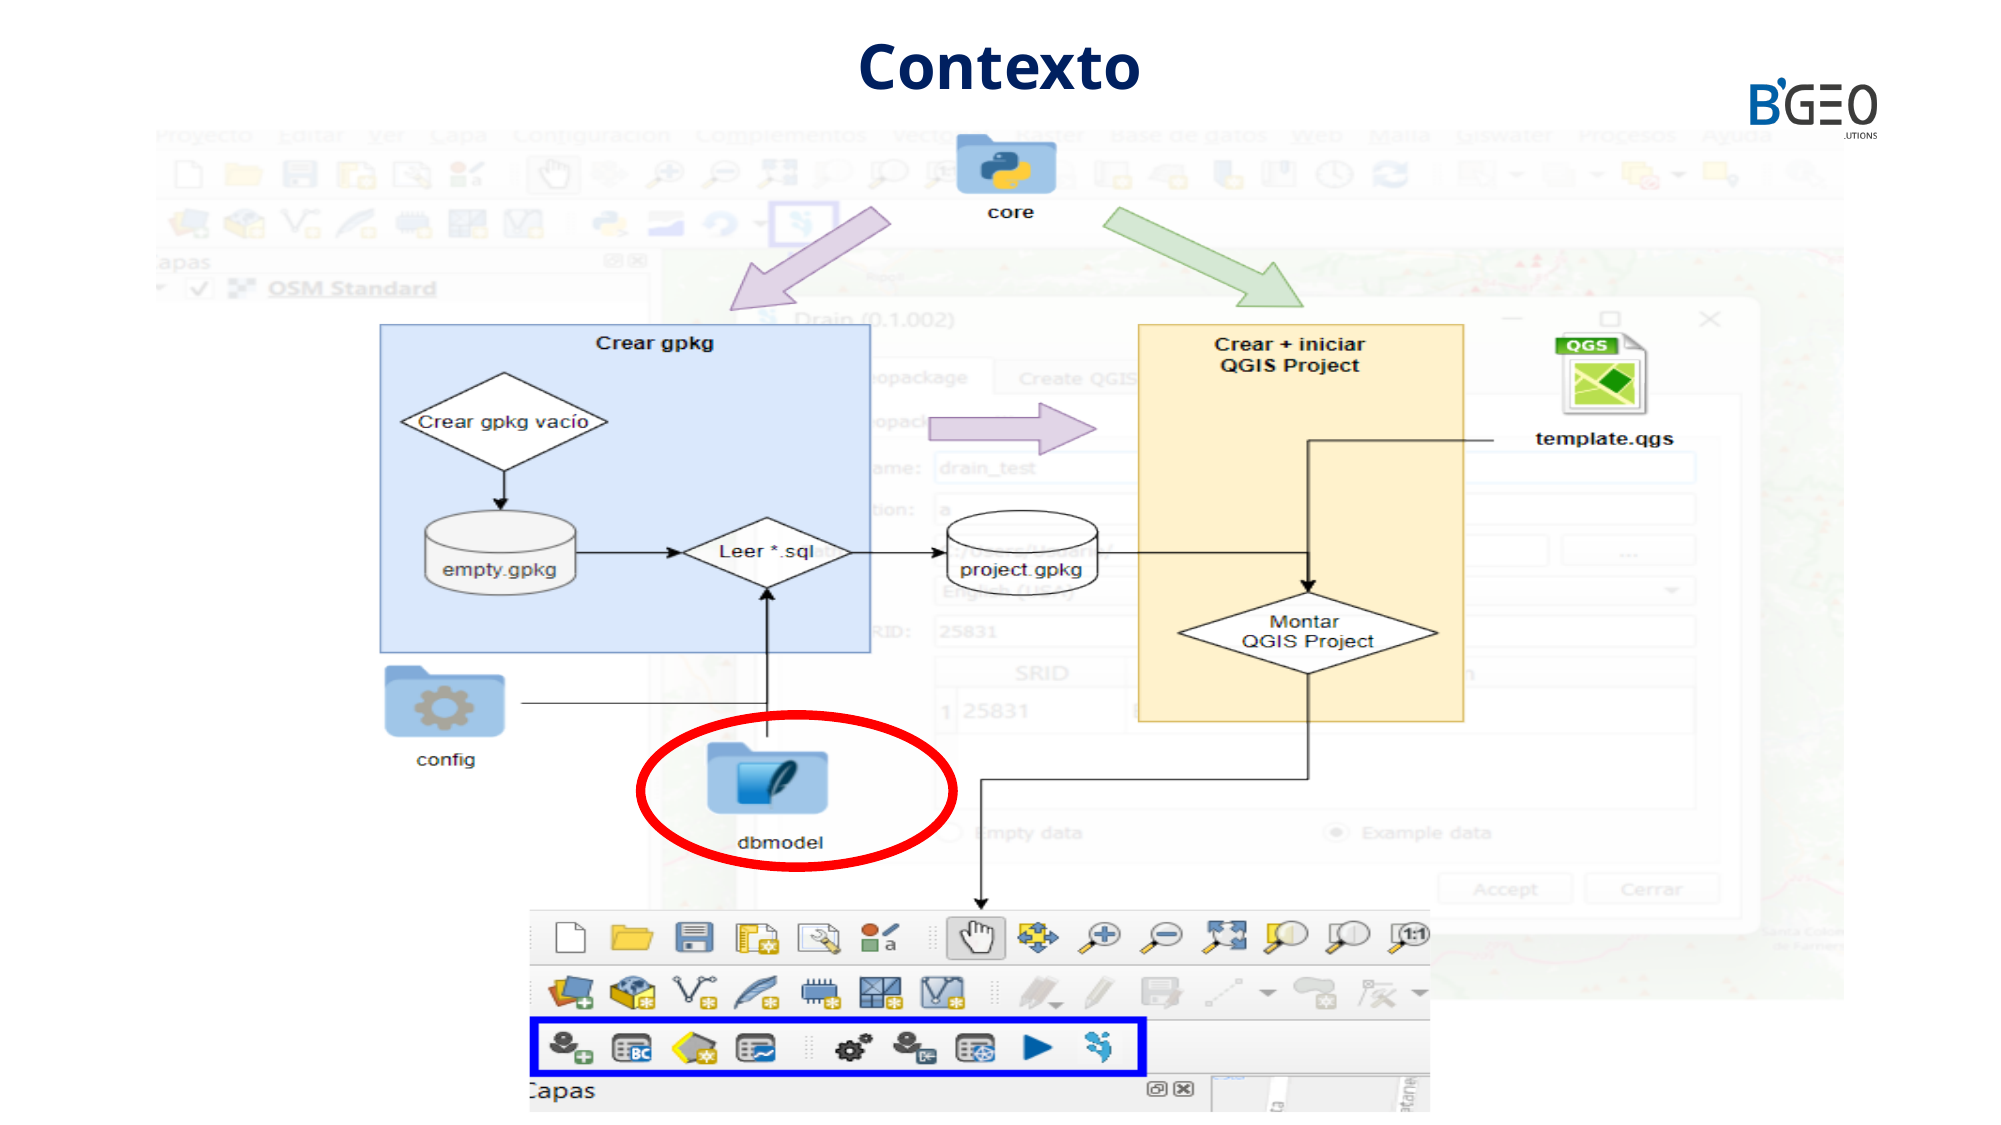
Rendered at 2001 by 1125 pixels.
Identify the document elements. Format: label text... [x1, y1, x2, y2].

text_box Contexto [0, 0, 2000, 129]
picture [156, 127, 1877, 1125]
